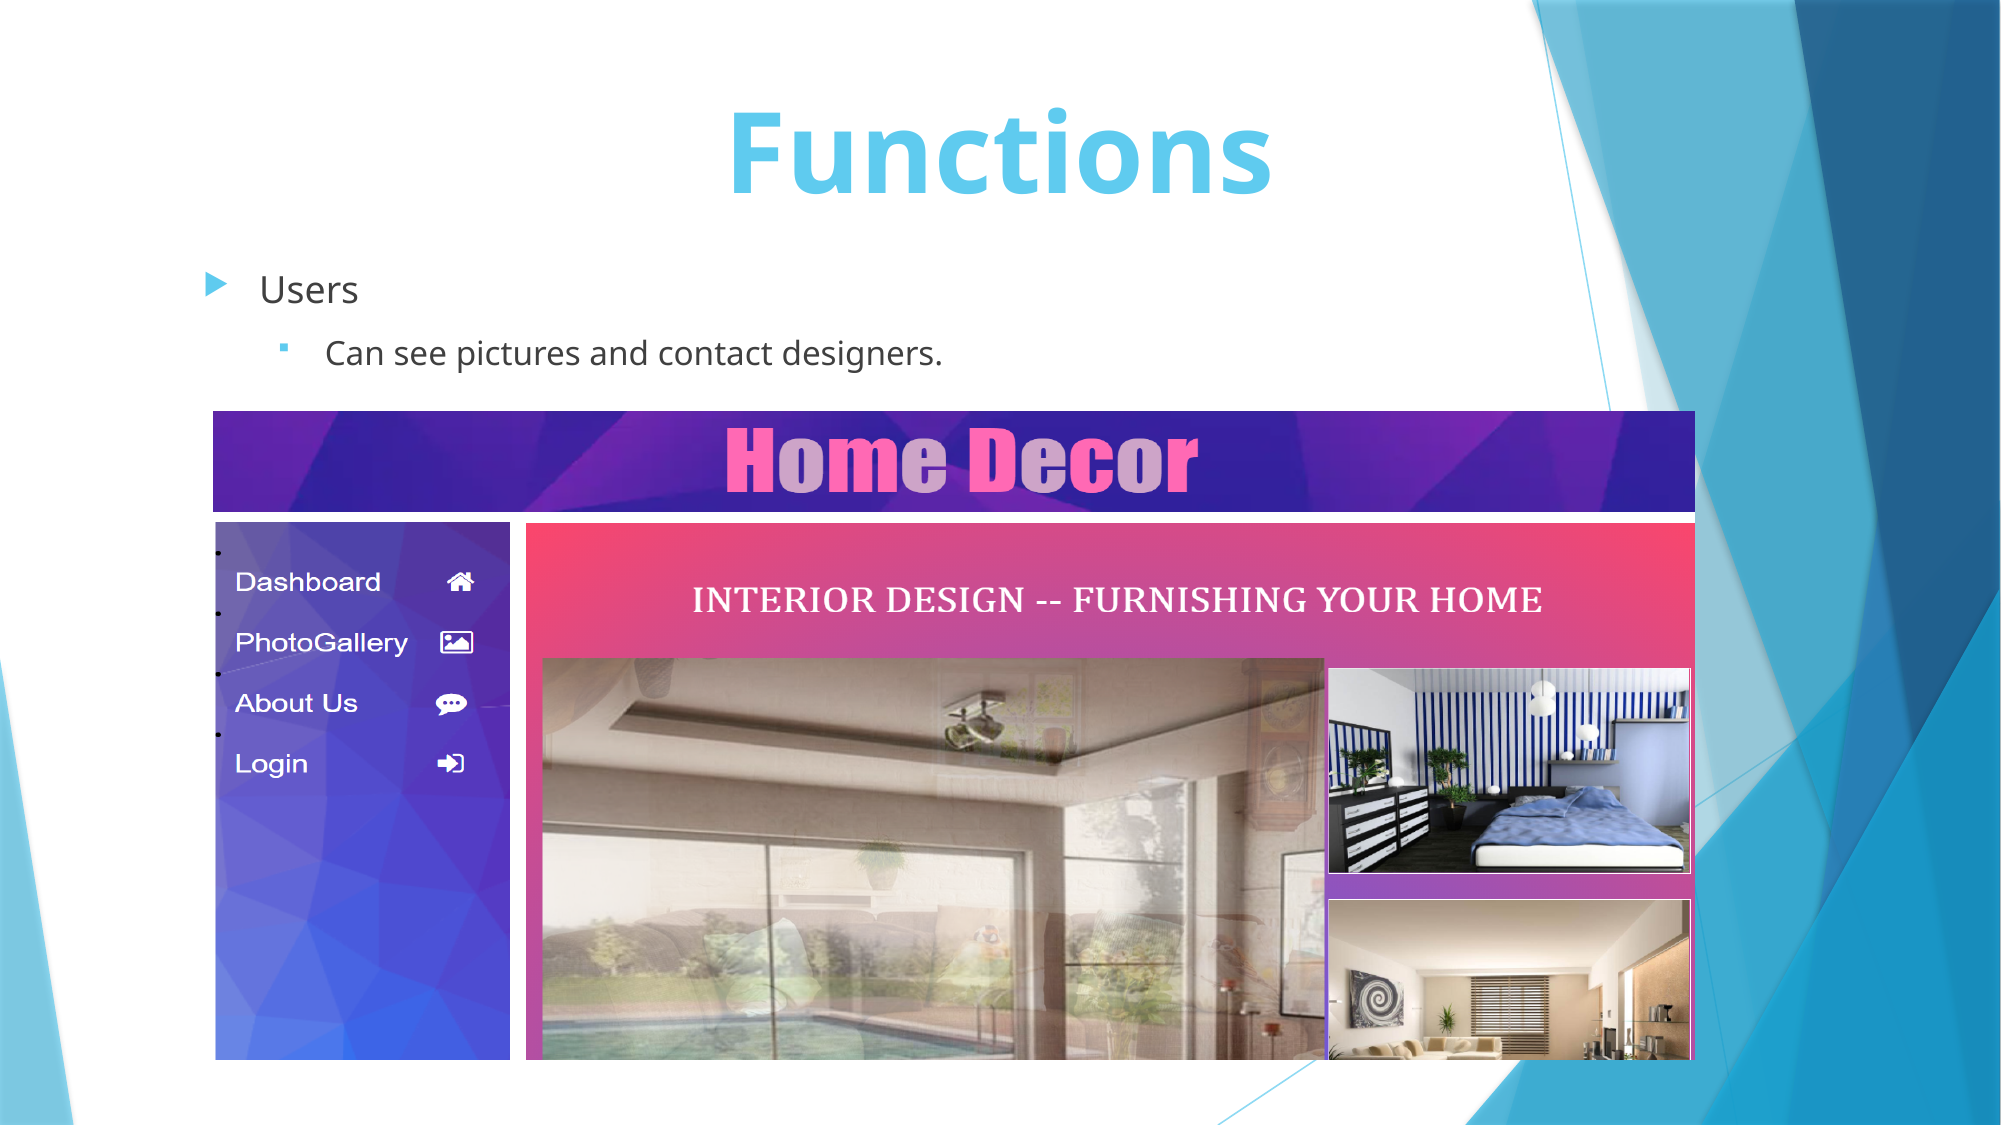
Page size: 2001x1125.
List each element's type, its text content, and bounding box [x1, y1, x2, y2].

title Functions [212, 38, 1788, 259]
list Users Can see pictures and contact designers. [187, 258, 1120, 541]
picture [211, 410, 1695, 1060]
